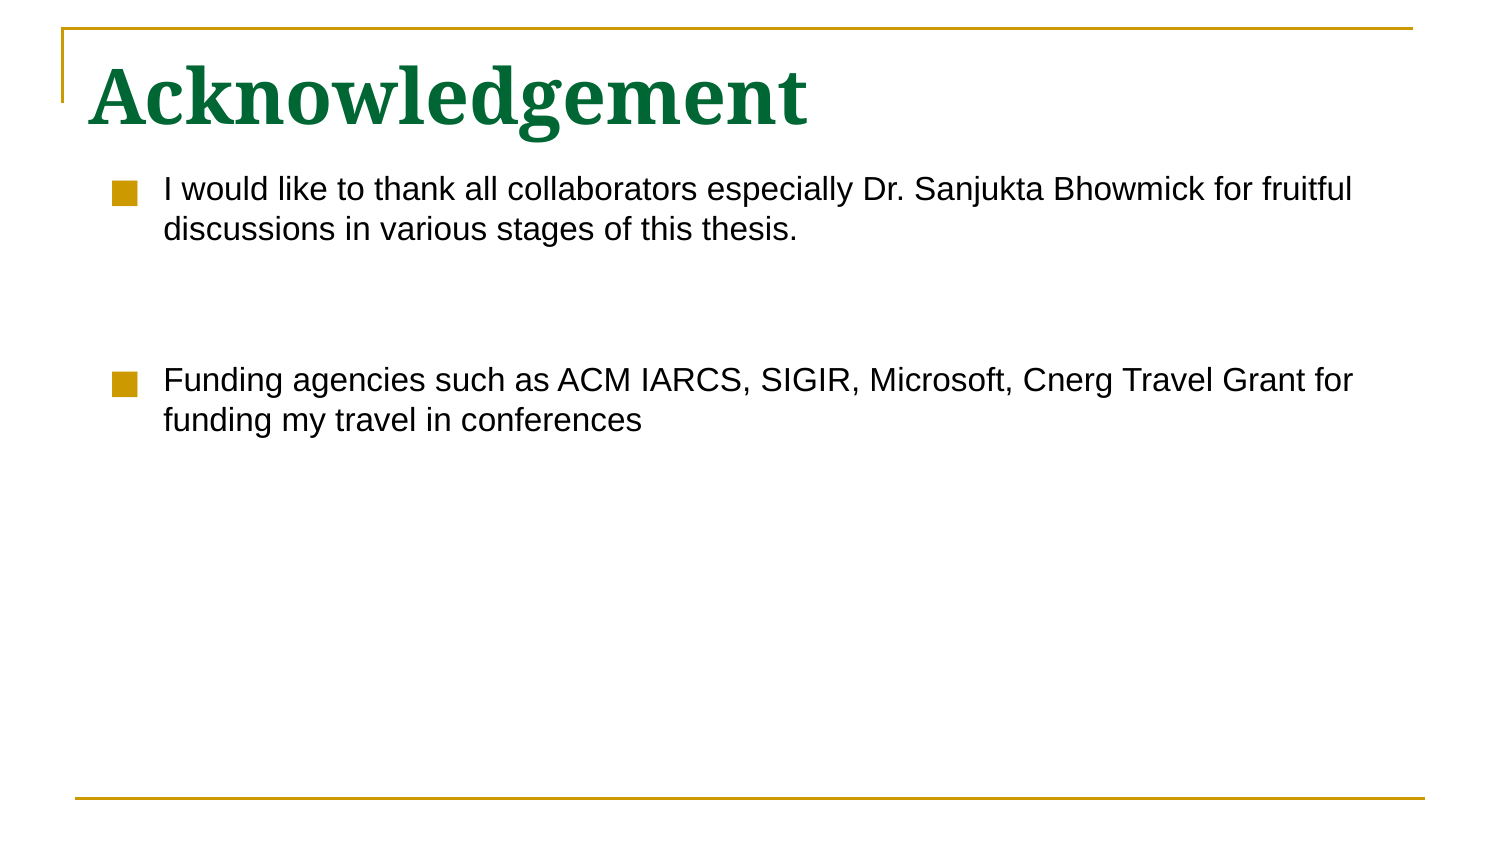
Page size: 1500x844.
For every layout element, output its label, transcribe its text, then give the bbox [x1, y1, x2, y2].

list I would like to thank all collaborators especially Dr. Sanjukta Bhowmick for fruitful discussions in various stages of this thesis. Funding agencies such as ACM IARCS, SIGIR, Microsoft, Cnerg Travel Grant for funding my travel in conferences [74, 154, 1451, 779]
title Acknowledgement [74, 34, 1425, 115]
